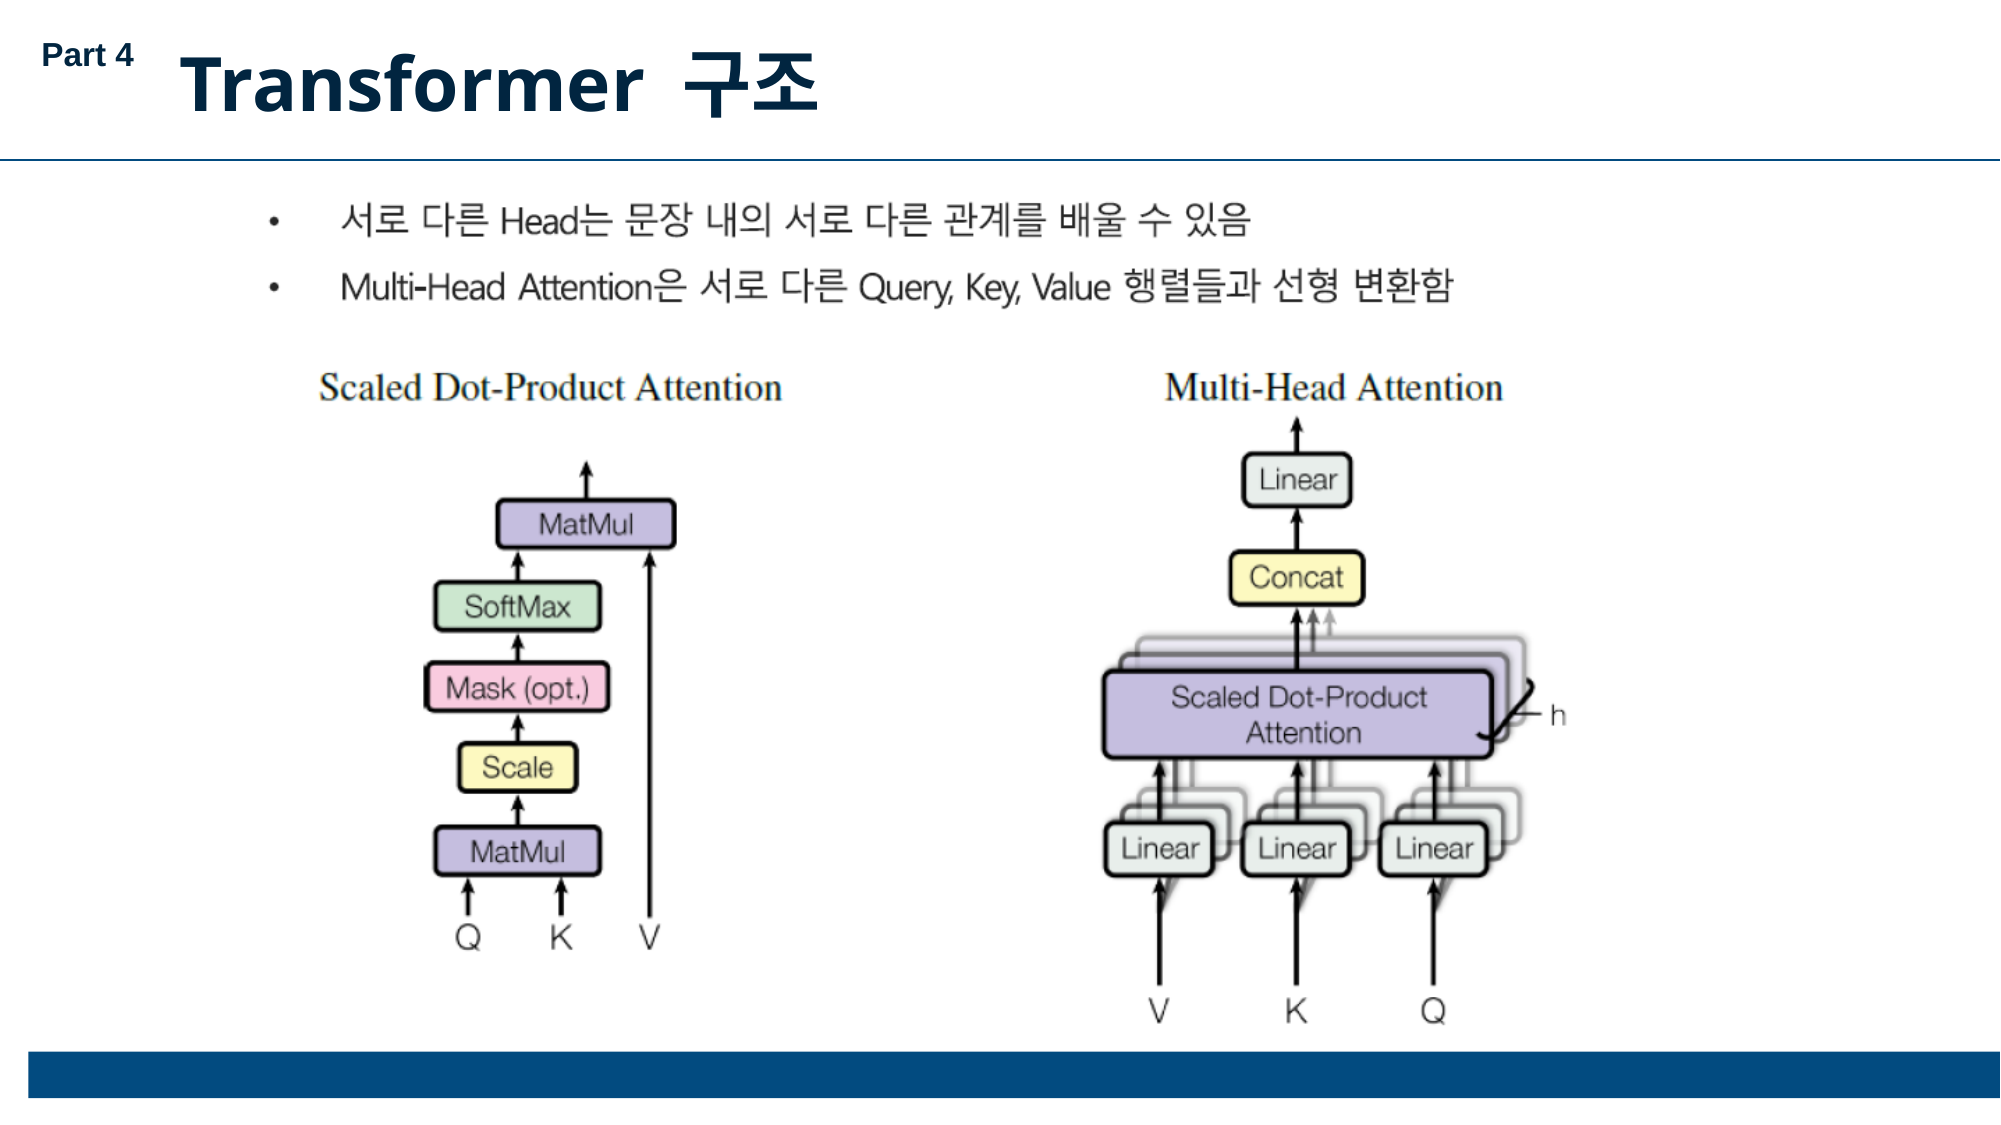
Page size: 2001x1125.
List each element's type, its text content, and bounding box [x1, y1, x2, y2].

picture [255, 188, 1582, 1042]
text_box Transformer 구조 [165, 28, 866, 134]
text_box Part 4 [26, 26, 165, 81]
